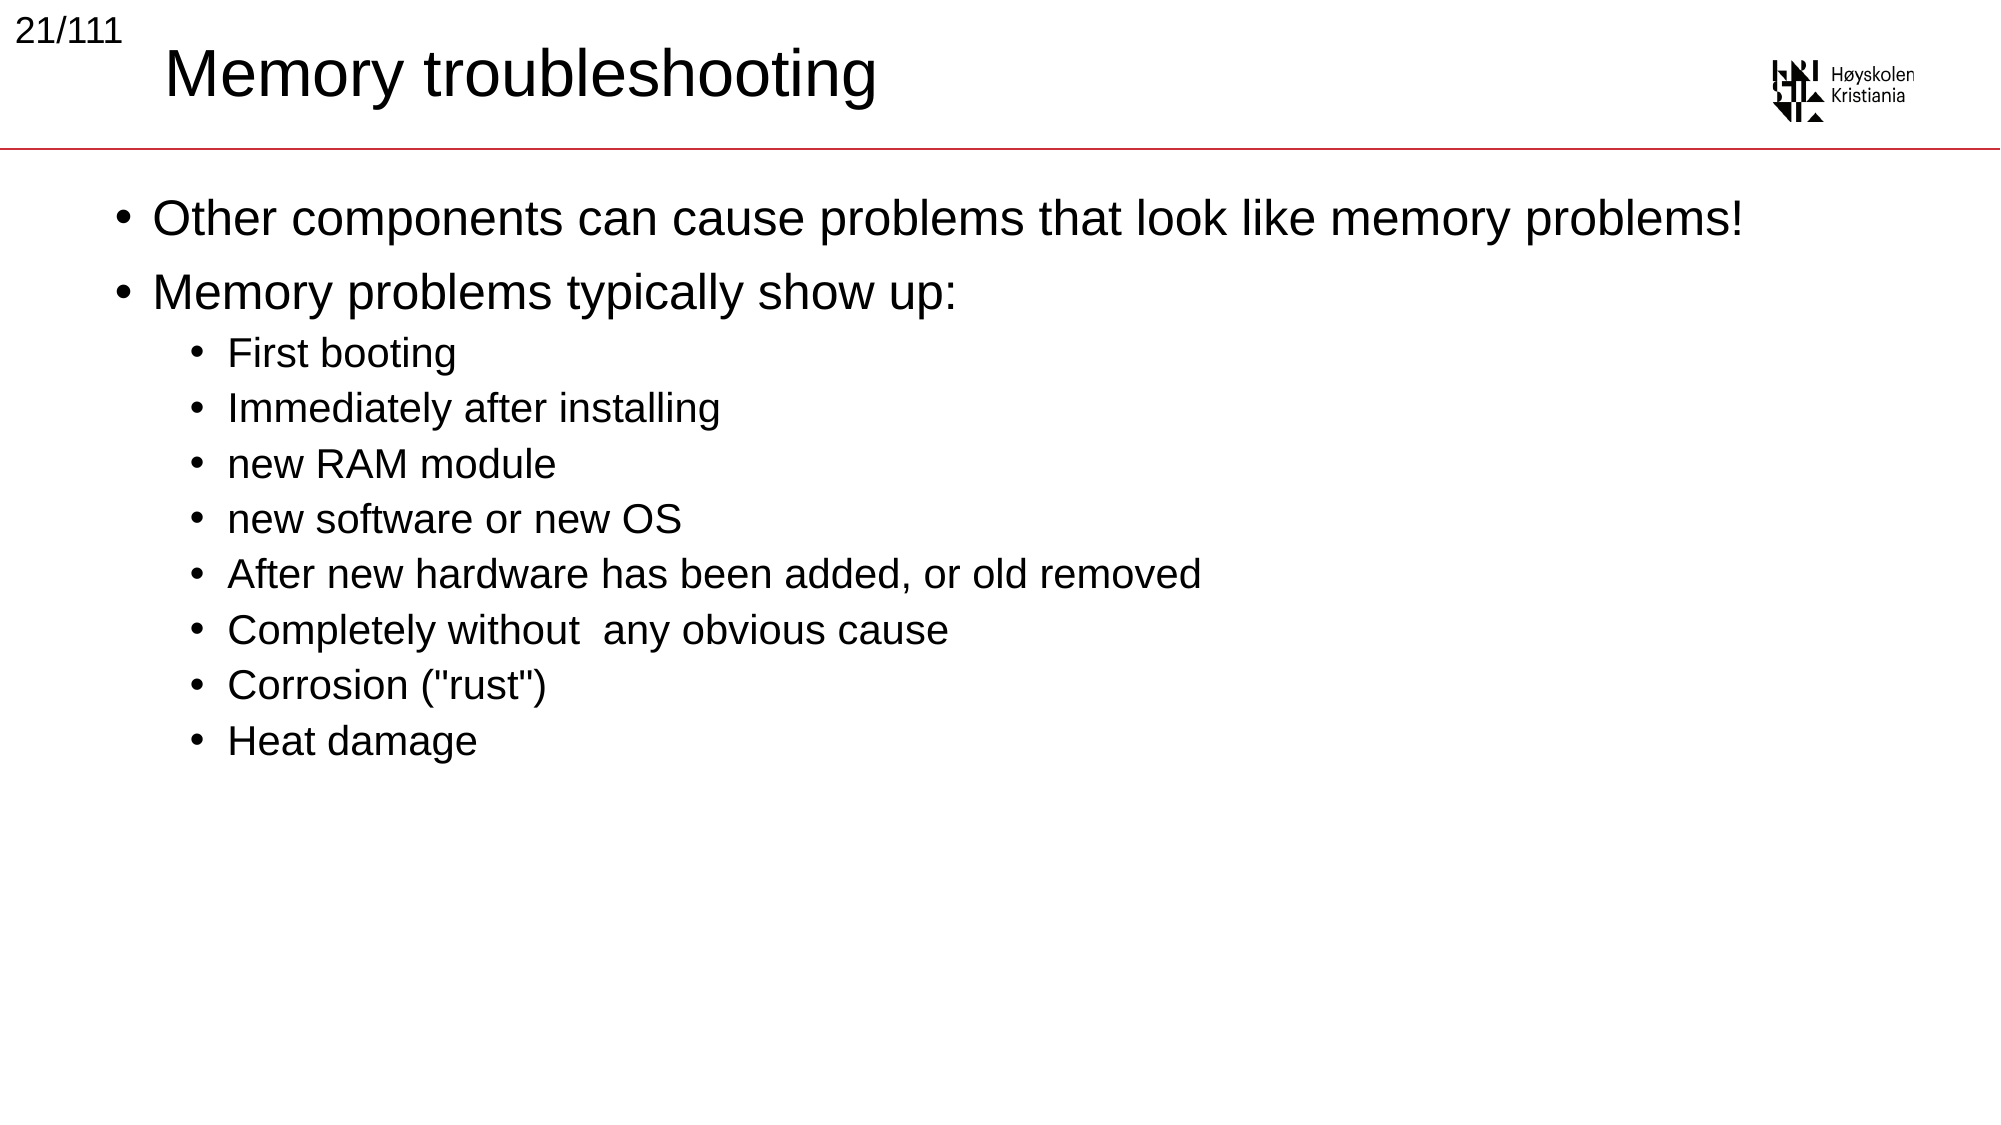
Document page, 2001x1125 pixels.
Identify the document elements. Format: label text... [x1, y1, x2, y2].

list Other components can cause problems that look like memory problems! Memory problems typically show up: First booting Immediately after installing new RAM module new software or new OS After new hardware has been added, or old removed Completely without any obvious cause Corrosion ("rust") Heat damage [99, 184, 1900, 1047]
title Memory troubleshooting [150, 30, 1887, 135]
slide_number 21/111 [0, 0, 208, 74]
